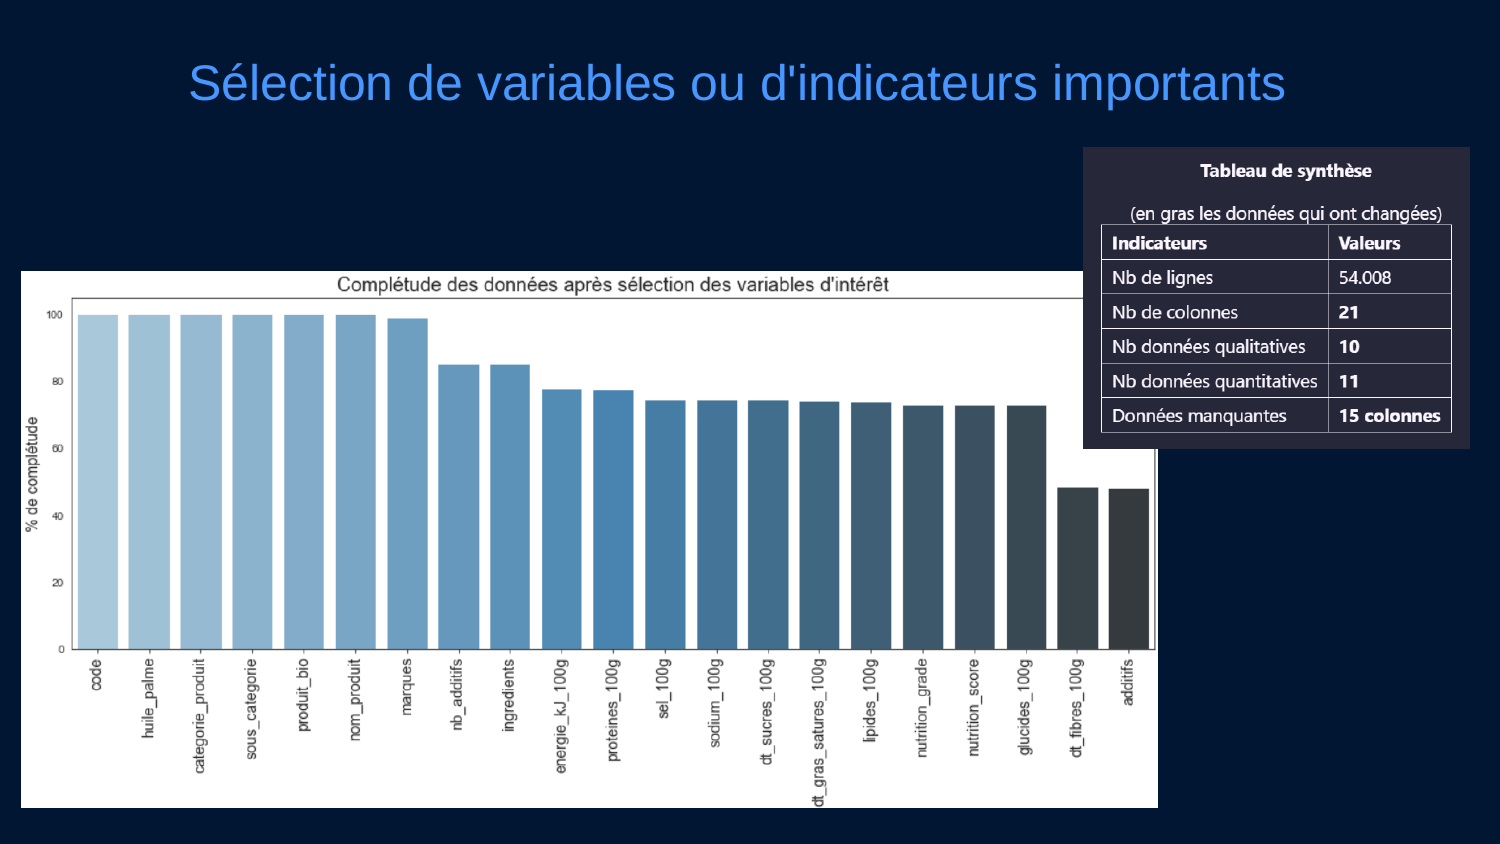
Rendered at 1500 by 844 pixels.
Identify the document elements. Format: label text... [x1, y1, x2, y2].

picture [21, 146, 1470, 809]
list Sélection de variables ou d'indicateurs importants [32, 35, 1457, 125]
